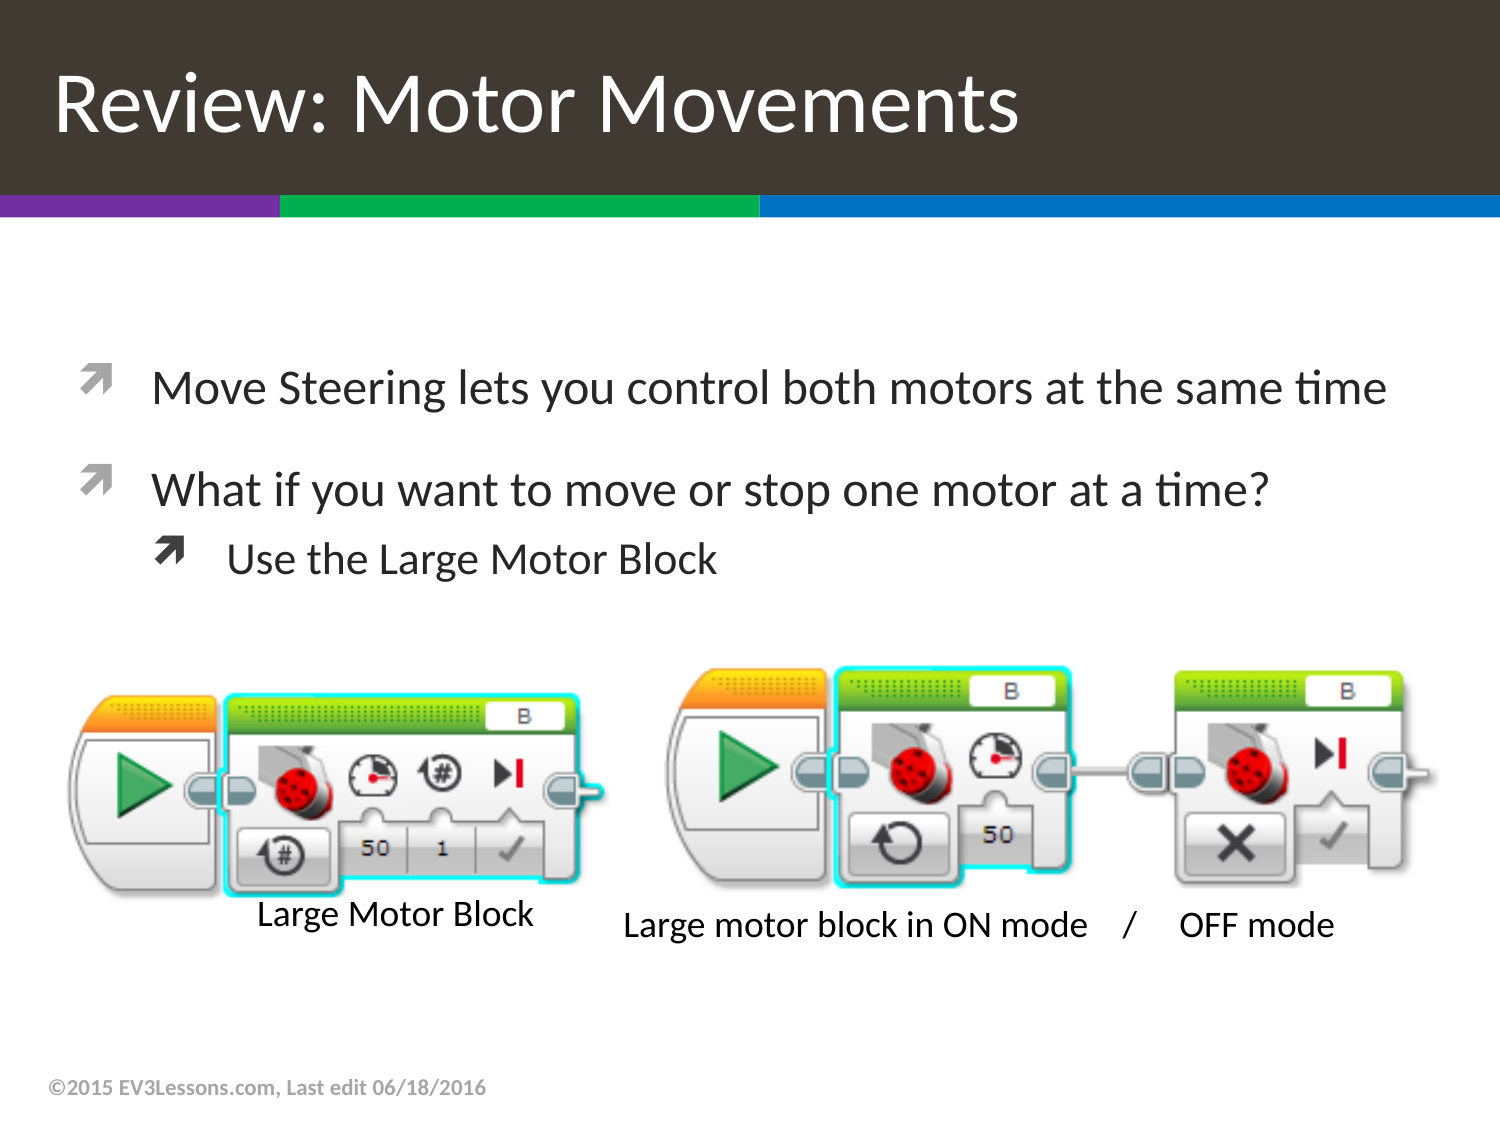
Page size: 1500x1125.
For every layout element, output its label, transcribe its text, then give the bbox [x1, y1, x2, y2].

text_box Large motor block in ON mode / OFF mode [648, 926, 1417, 953]
footer ©2015 EV3Lessons.com, Last edit 06/18/2016 [32, 1055, 1038, 1116]
title Review: Motor Movements [0, 0, 1500, 195]
picture [32, 653, 1455, 943]
list Move Steering lets you control both motors at the same time What if you want to move or stop one motor at a time? Use the Large Motor Block [61, 346, 1468, 1002]
